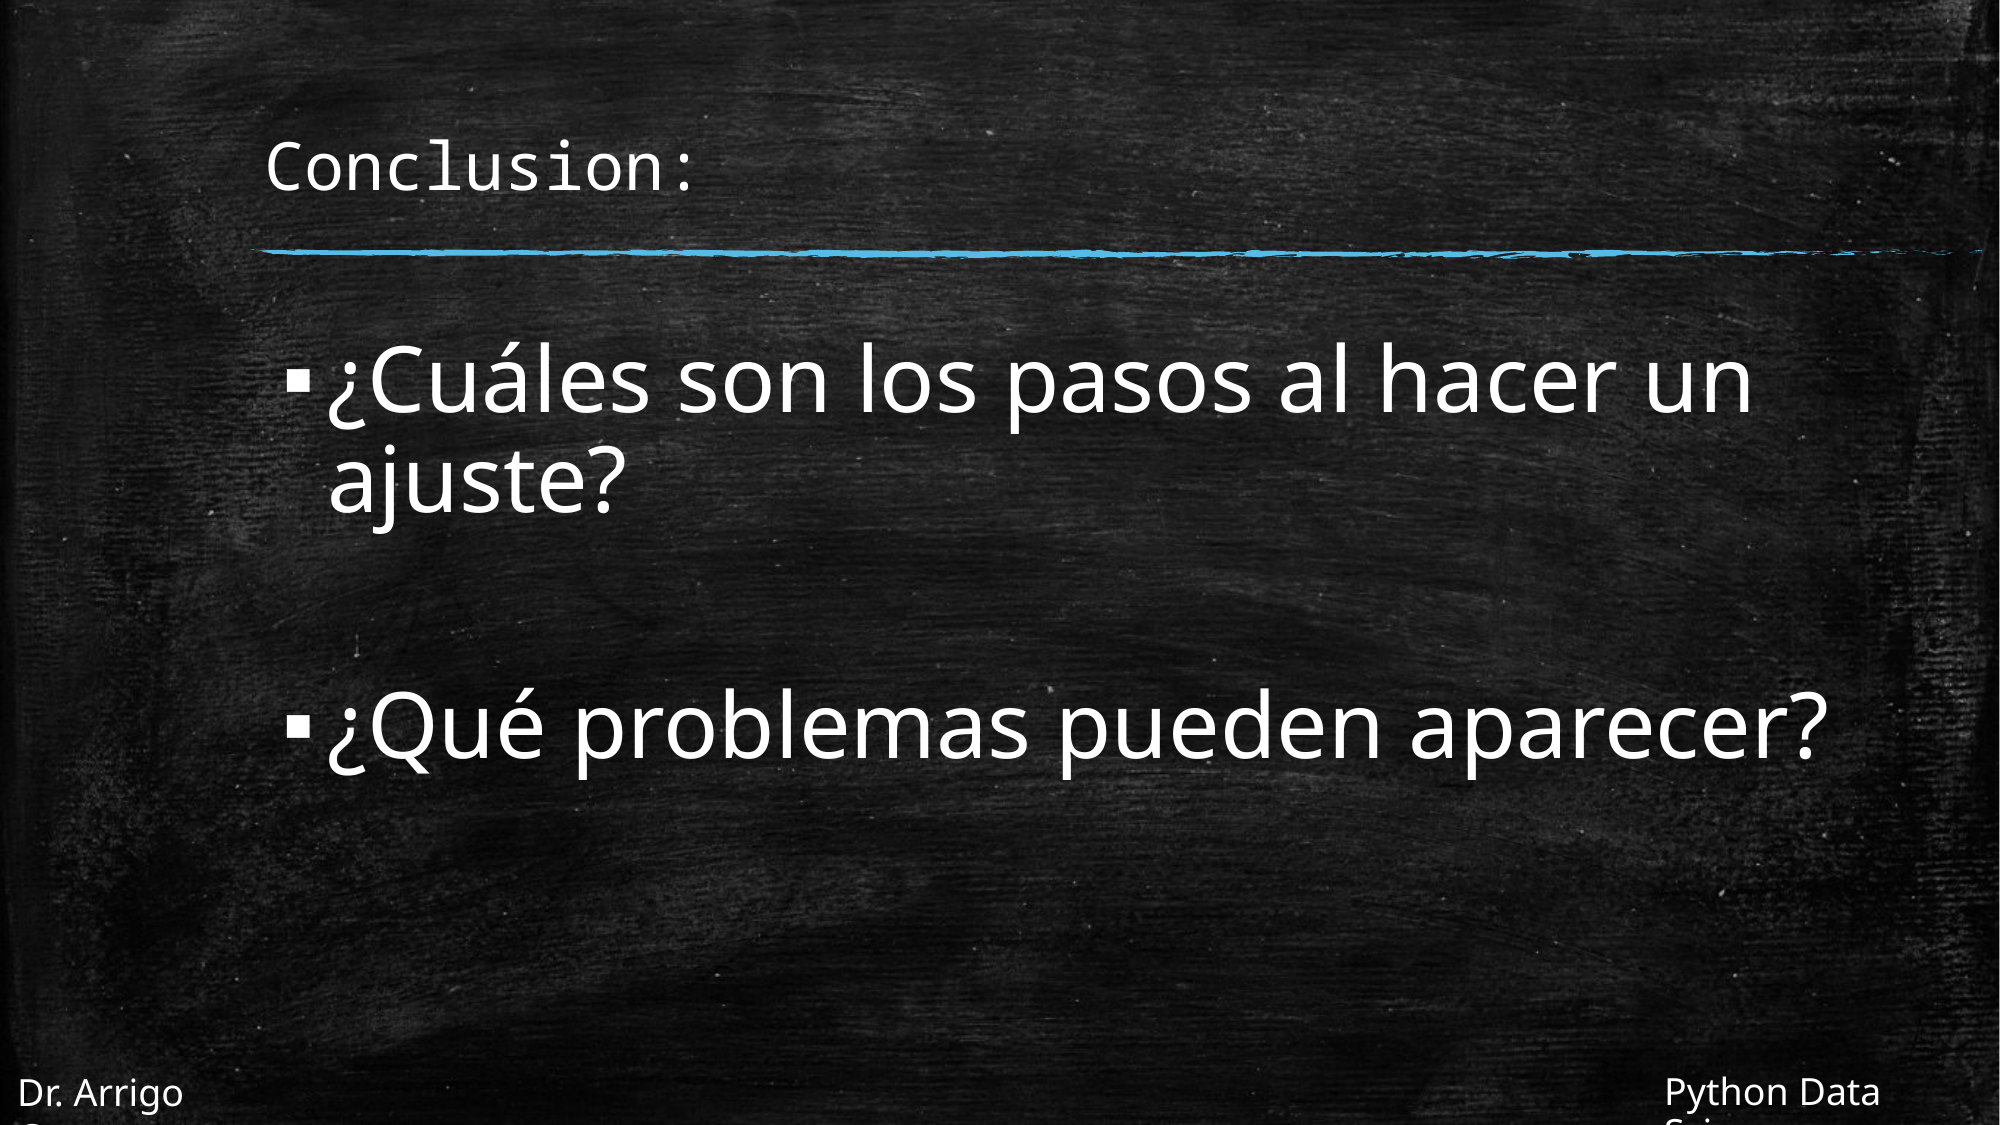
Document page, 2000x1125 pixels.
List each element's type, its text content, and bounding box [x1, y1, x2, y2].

list ¿Cuáles son los pasos al hacer un ajuste? ¿Qué problemas pueden aparecer? [267, 326, 1910, 1039]
title Conclusion: [249, 45, 1750, 213]
